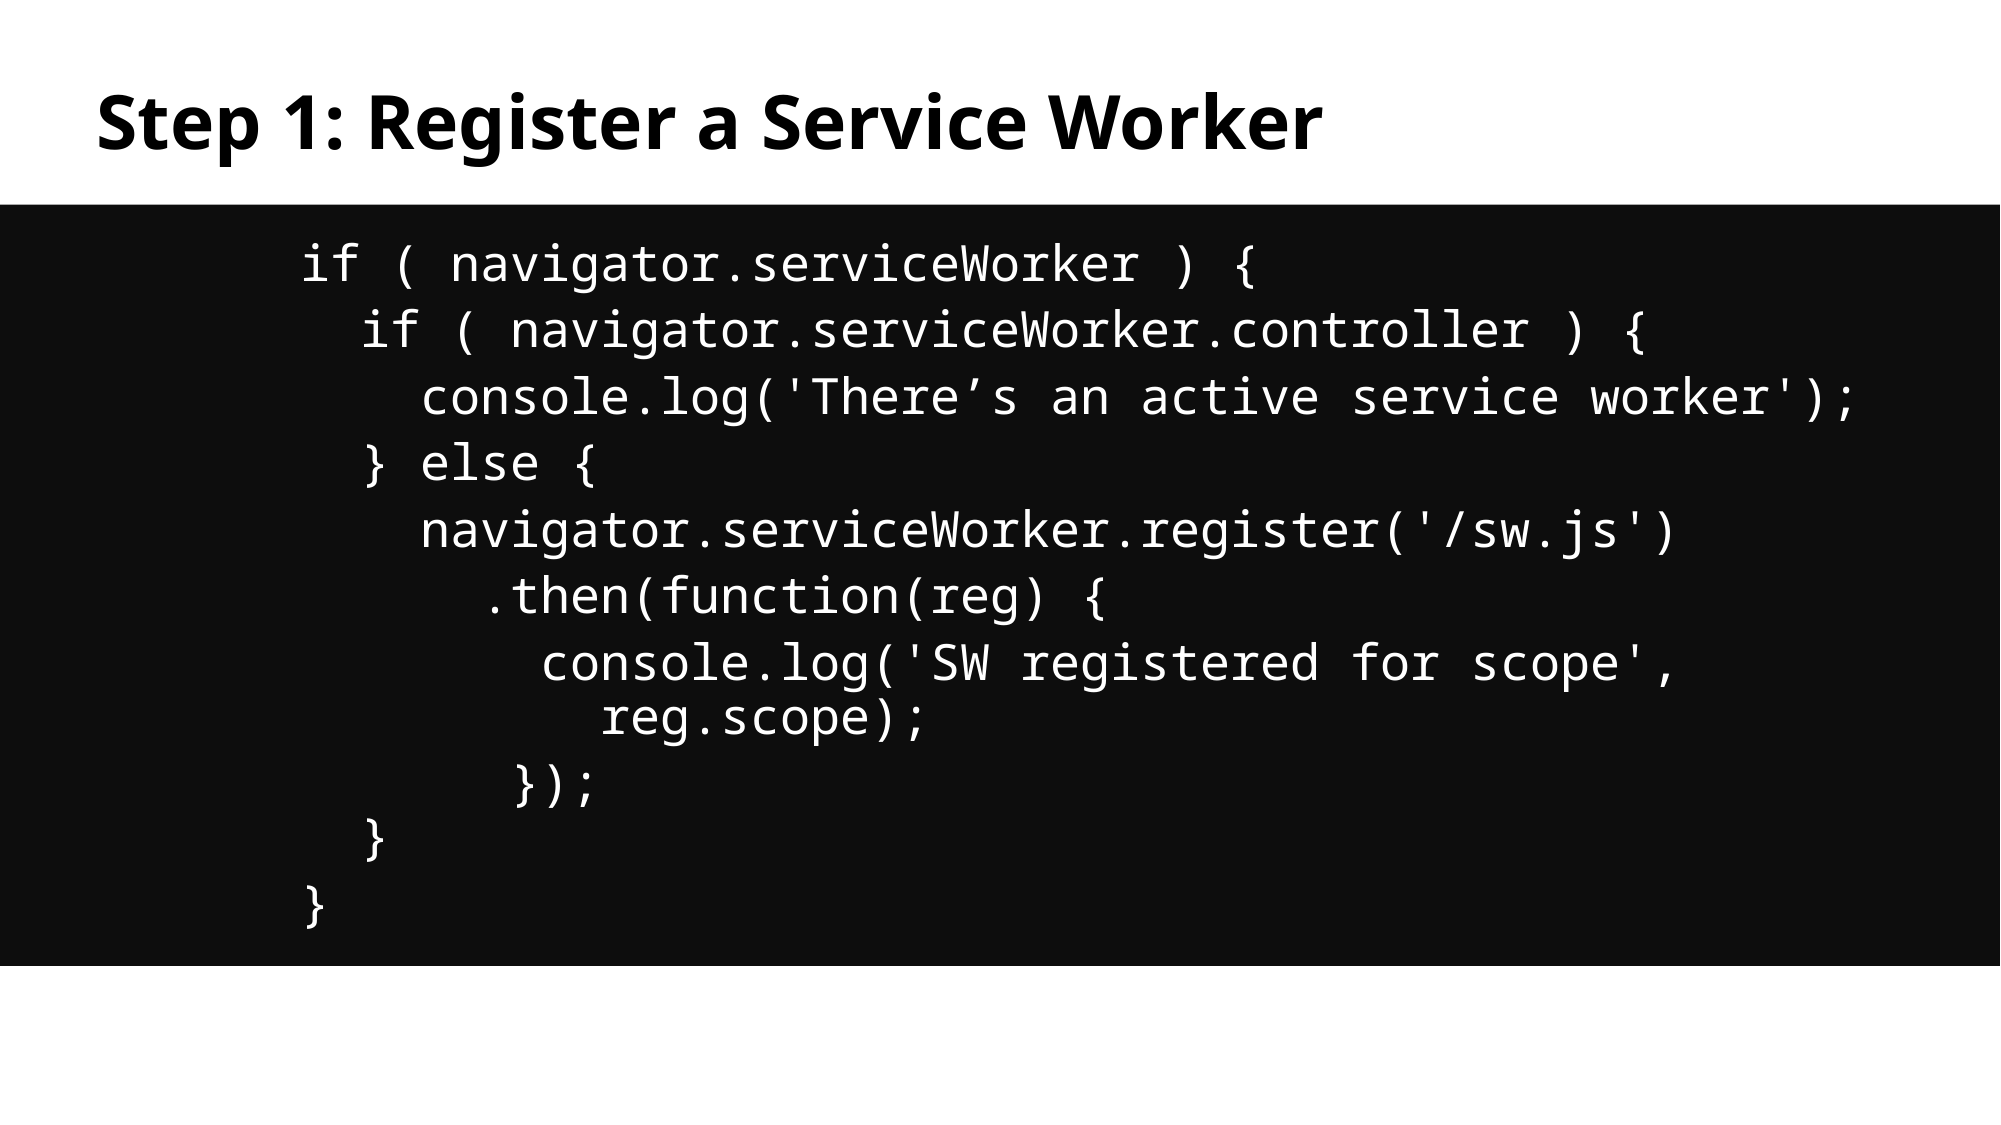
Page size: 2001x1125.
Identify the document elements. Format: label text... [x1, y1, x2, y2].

title Step 1: Register a Service Worker [96, 75, 1904, 166]
text_box if ( navigator.serviceWorker ) { if ( navigator.serviceWorker.controller ) { console.log('There’s an active service worker'); } else { navigator.serviceWorker.register('/sw.js') .then(function(reg) { console.log('SW registered for scope', reg.scope); }); } } [0, 204, 2000, 966]
